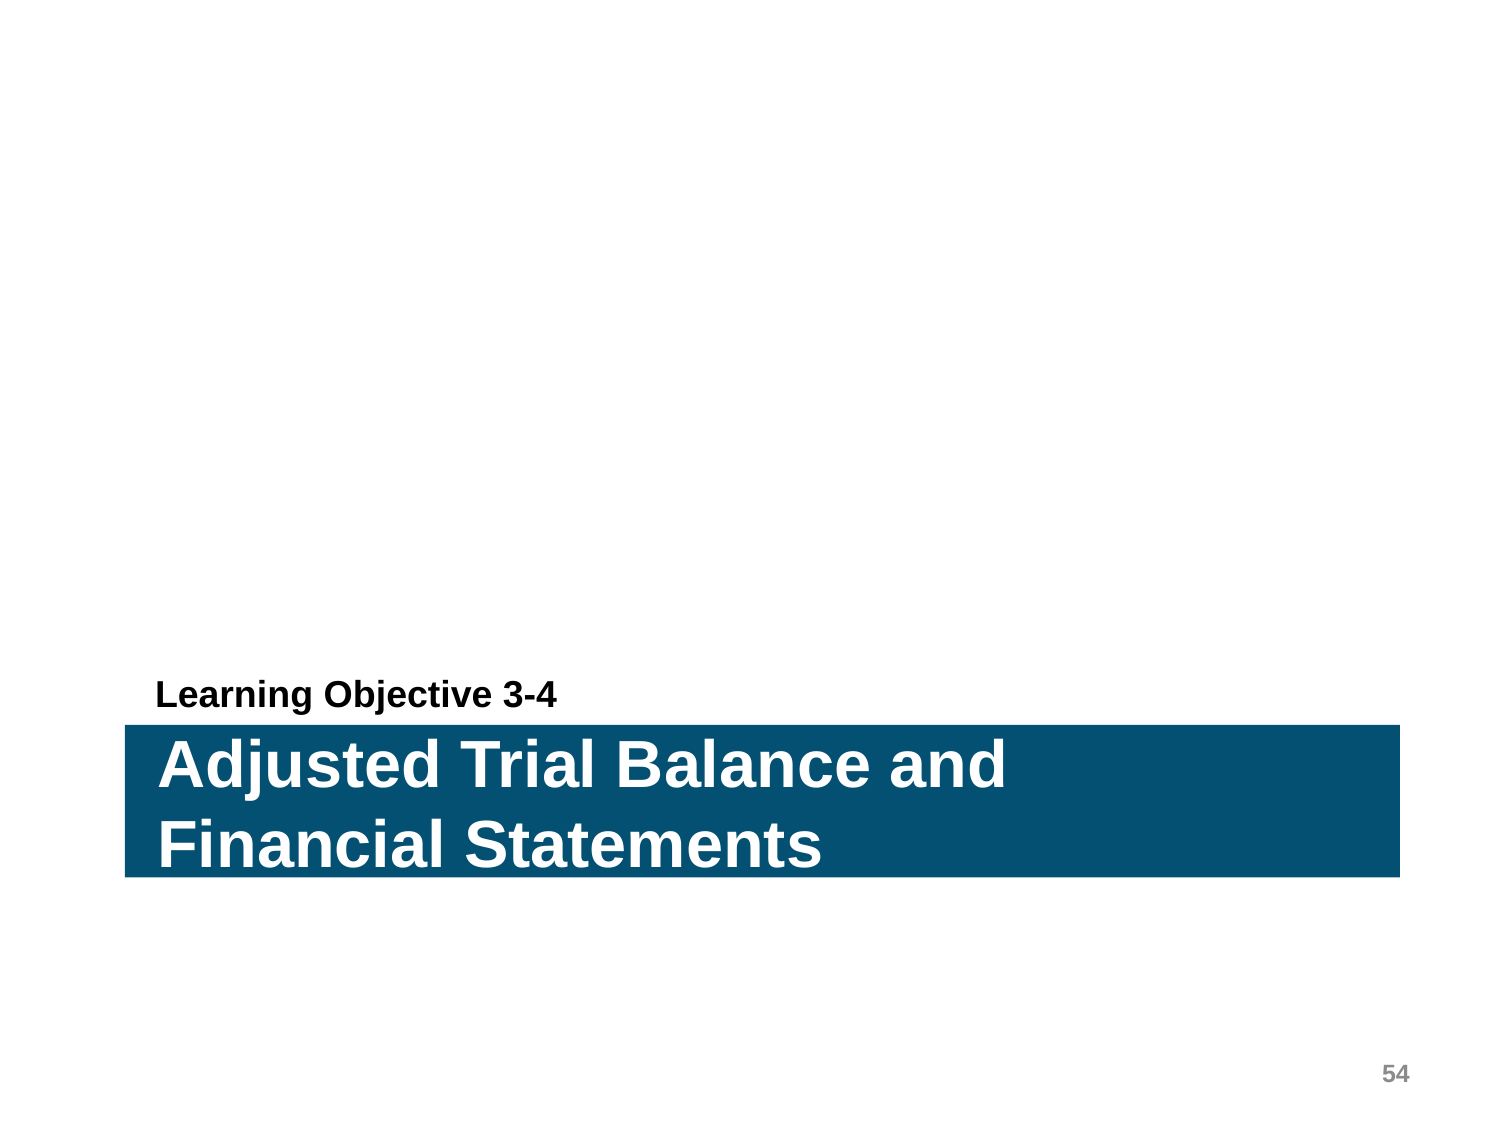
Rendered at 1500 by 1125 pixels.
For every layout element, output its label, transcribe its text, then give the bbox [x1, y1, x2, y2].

text_box Adjusted Trial Balance and Financial Statements [124, 724, 1400, 878]
slide_number 54 [1074, 1042, 1425, 1103]
list Learning Objective 3-4 [124, 636, 1394, 724]
